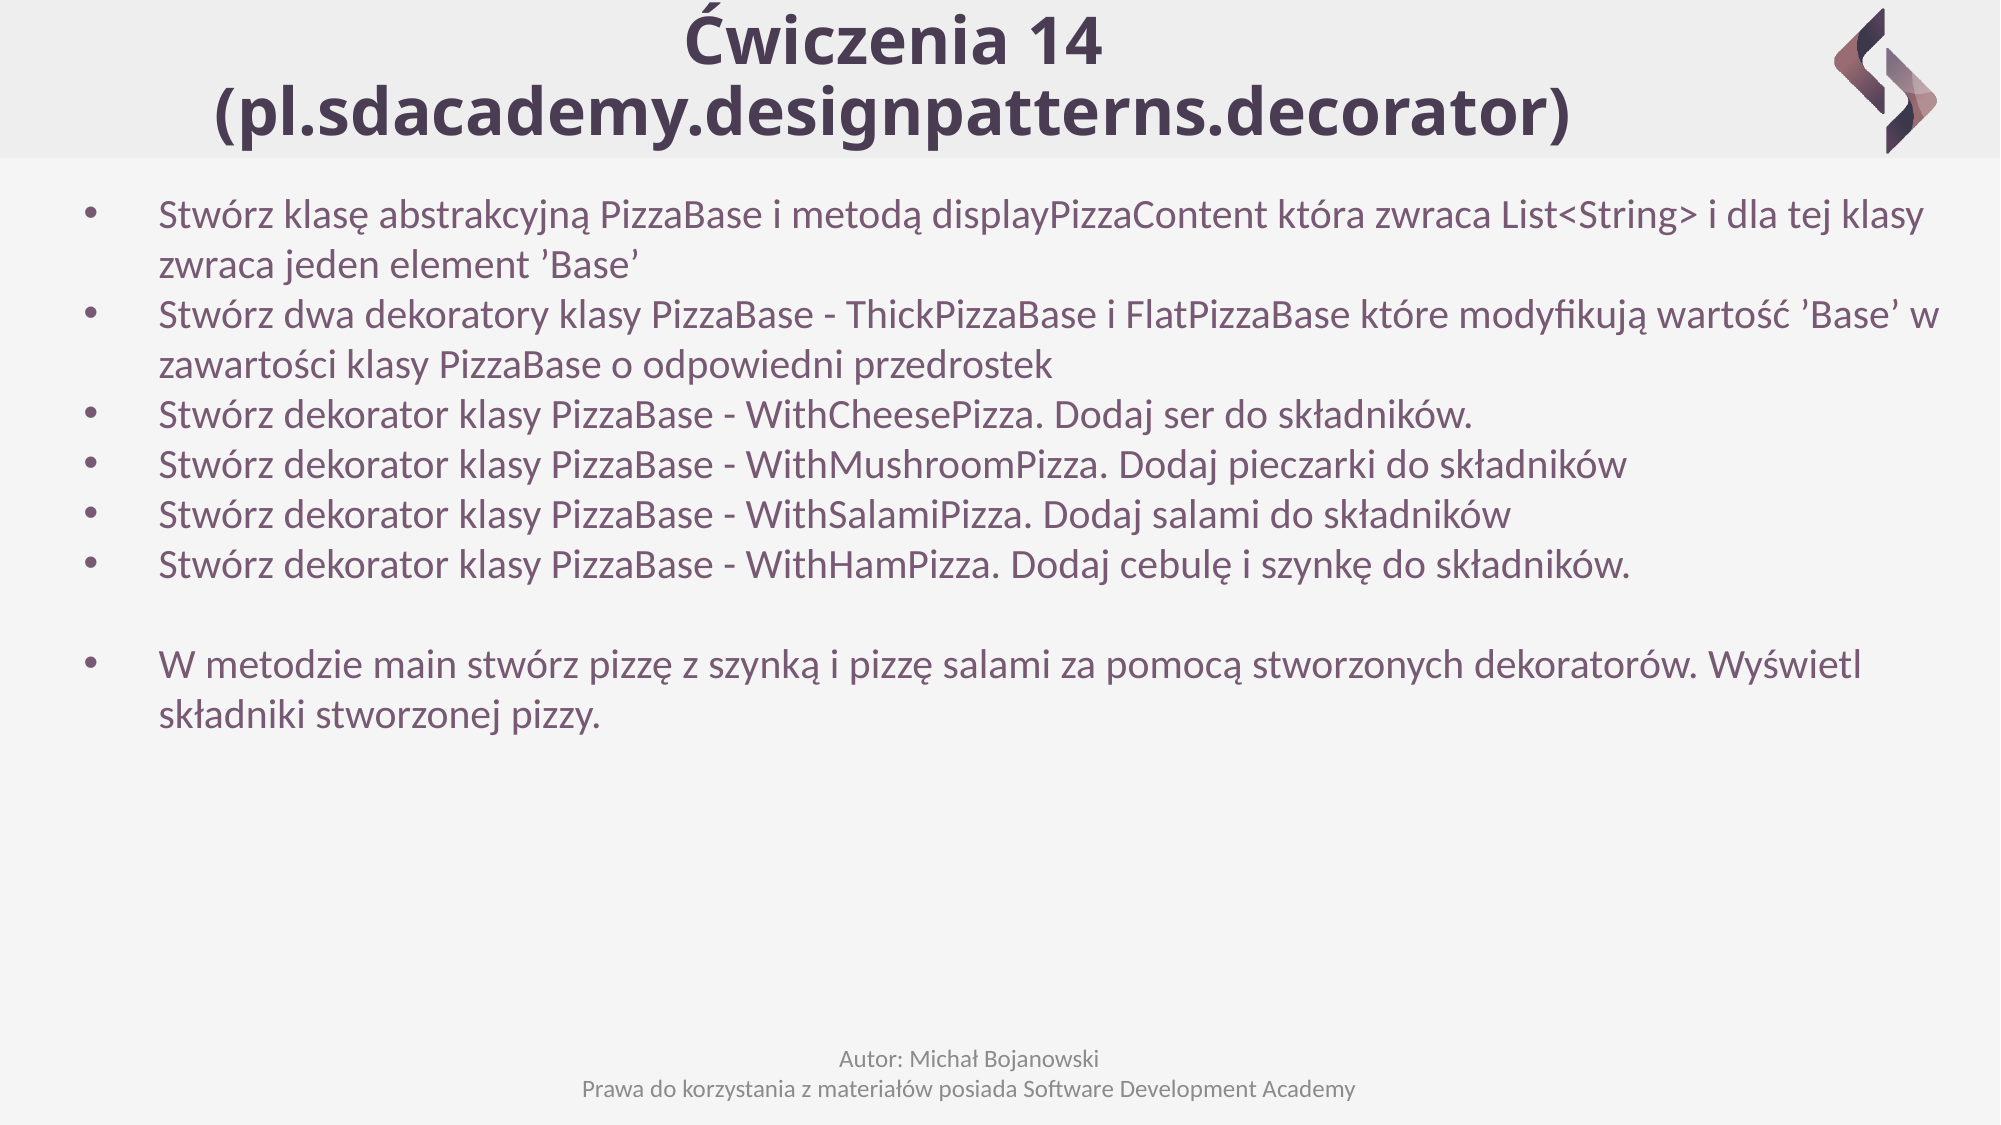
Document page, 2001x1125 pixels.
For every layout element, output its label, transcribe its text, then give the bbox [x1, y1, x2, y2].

footer Autor: Michał Bojanowski Prawa do korzystania z materiałów posiada Software Development Academy [508, 1042, 1431, 1103]
text_box Stwórz klasę abstrakcyjną PizzaBase i metodą displayPizzaContent która zwraca List<String> i dla tej klasy zwraca jeden element ’Base’ Stwórz dwa dekoratory klasy PizzaBase - ThickPizzaBase i FlatPizzaBase które modyfikują wartość ’Base’ w zawartości klasy PizzaBase o odpowiedni przedrostek Stwórz dekorator klasy PizzaBase - WithCheesePizza. Dodaj ser do składników. Stwórz dekorator klasy PizzaBase - WithMushroomPizza. Dodaj pieczarki do składników Stwórz dekorator klasy PizzaBase - WithSalamiPizza. Dodaj salami do składników Stwórz dekorator klasy PizzaBase - WithHamPizza. Dodaj cebulę i szynkę do składników. W metodzie main stwórz pizzę z szynką i pizzę salami za pomocą stworzonych dekoratorów. Wyświetl składniki stworzonej pizzy. [68, 179, 1988, 995]
picture [1787, 0, 2001, 166]
title Ćwiczenia 14 (pl.sdacademy.designpatterns.decorator) [0, 0, 1788, 158]
